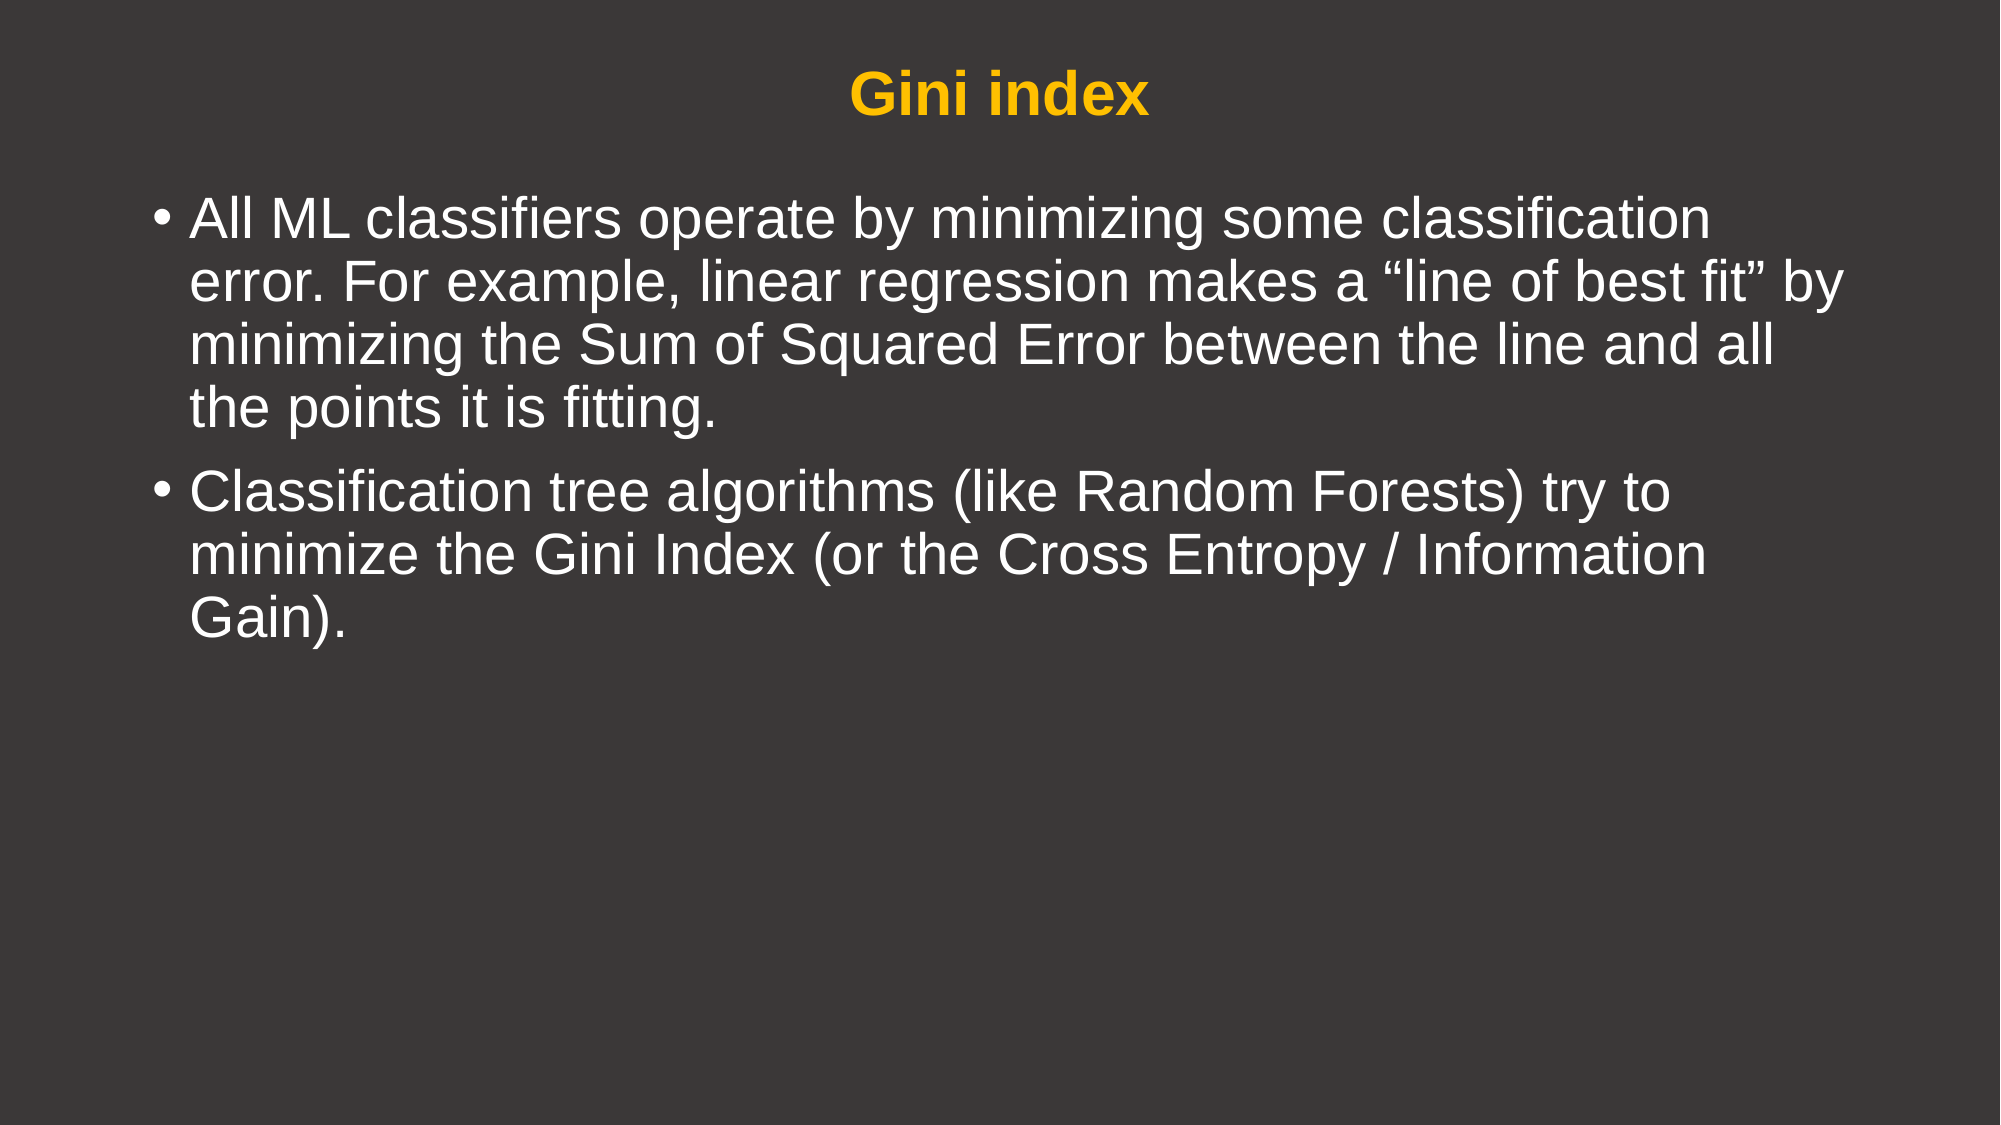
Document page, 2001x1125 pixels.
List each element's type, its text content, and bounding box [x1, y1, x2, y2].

title Gini index [137, 49, 1863, 142]
list All ML classifiers operate by minimizing some classification error. For example, linear regression makes a “line of best fit” by minimizing the Sum of Squared Error between the line and all the points it is fitting. Classification tree algorithms (like Random Forests) try to minimize the Gini Index (or the Cross Entropy / Information Gain). [137, 180, 1863, 1014]
